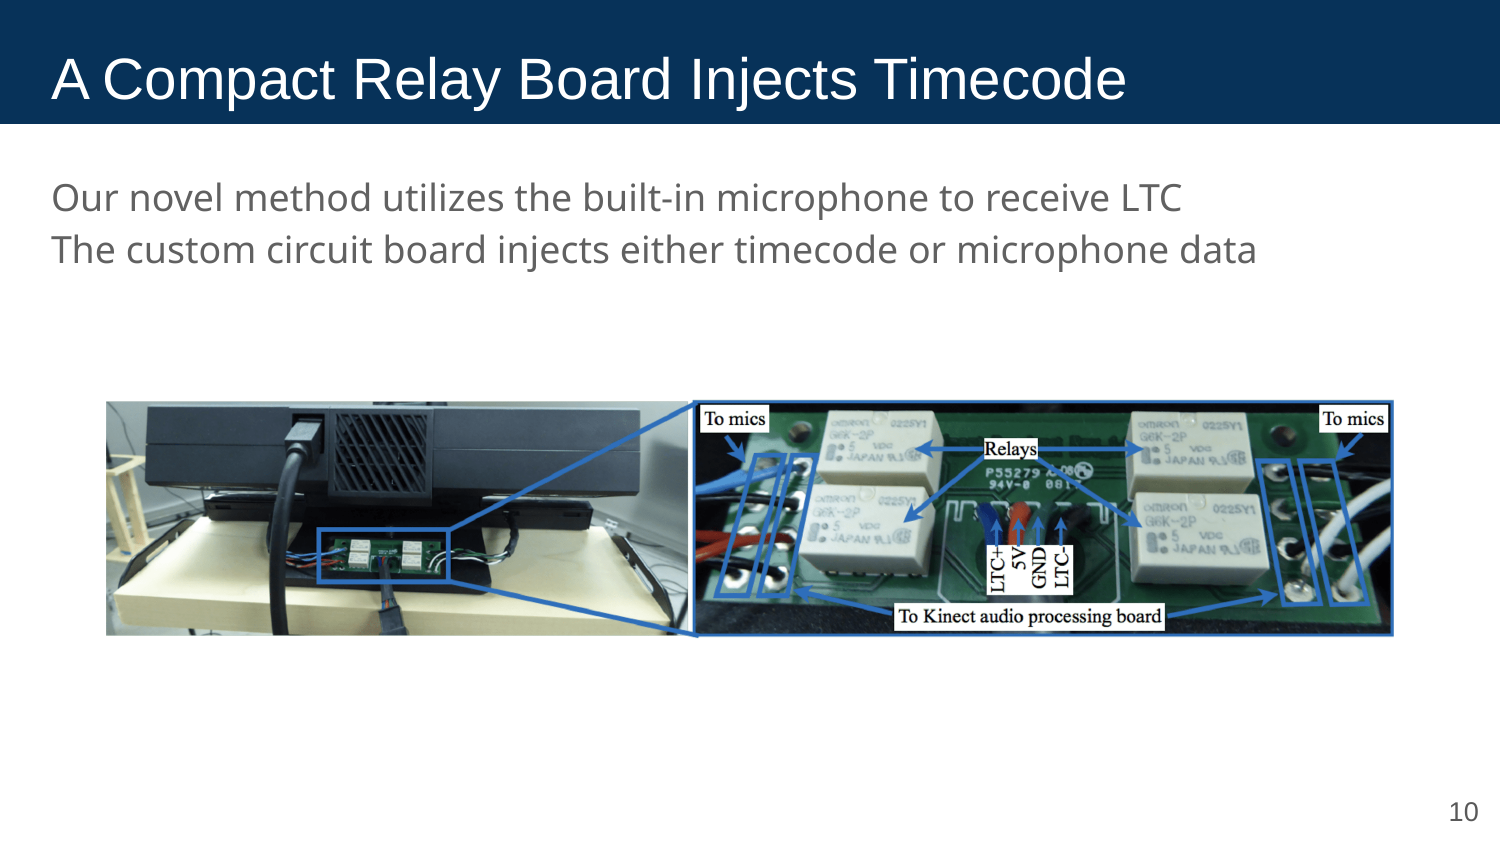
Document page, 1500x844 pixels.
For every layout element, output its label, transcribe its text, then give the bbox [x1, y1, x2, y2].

title A Compact Relay Board Injects Timecode [51, 29, 1449, 124]
picture [105, 399, 1395, 639]
slide_number ‹#› [1403, 779, 1494, 844]
list Our novel method utilizes the built-in microphone to receive LTC The custom circuit board injects either timecode or microphone data [51, 167, 1394, 452]
